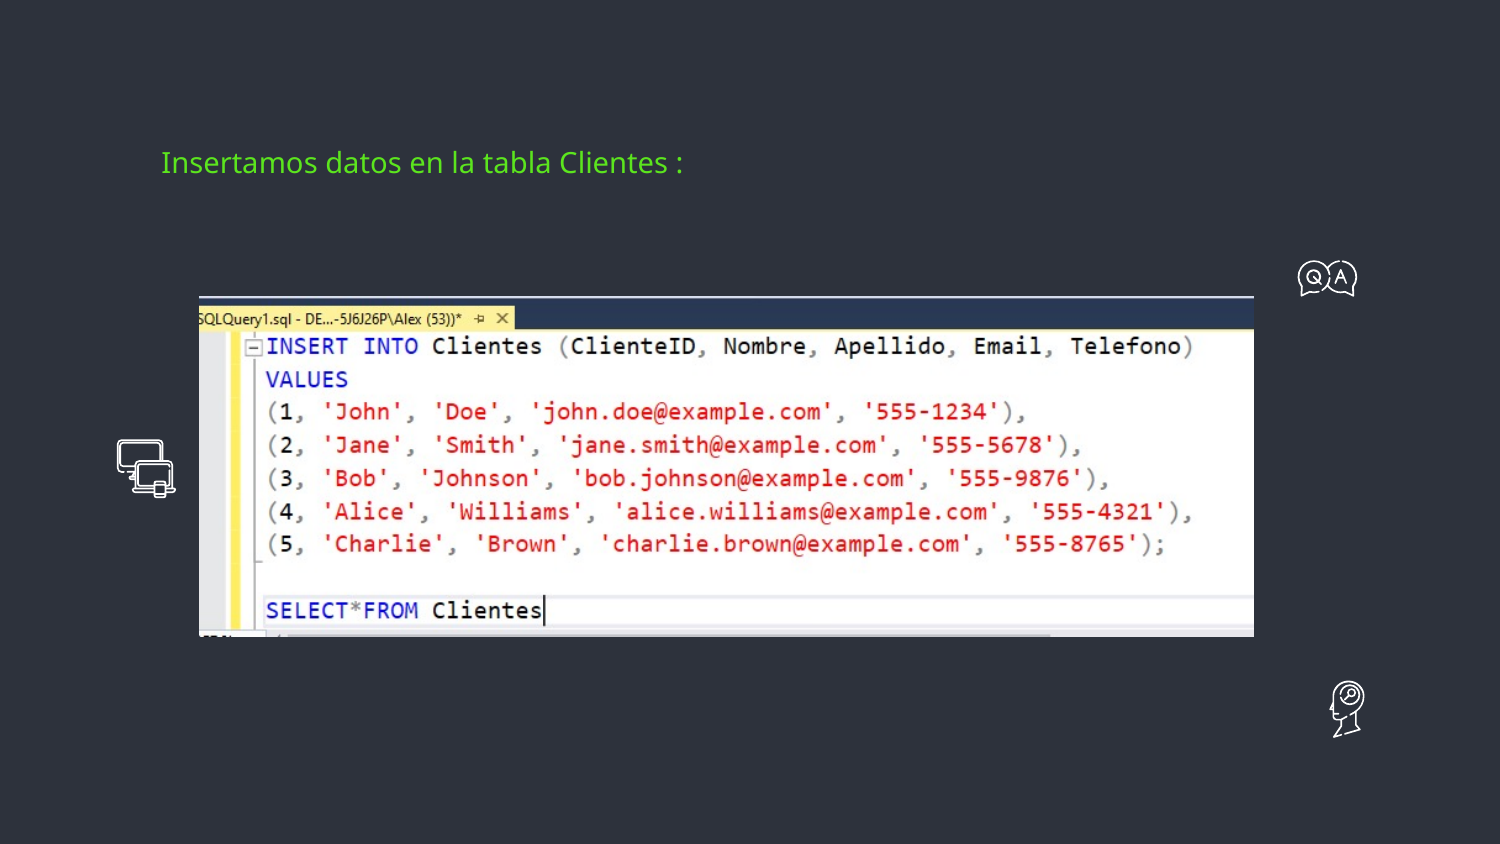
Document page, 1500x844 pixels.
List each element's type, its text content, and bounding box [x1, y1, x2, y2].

picture [199, 296, 1254, 637]
text_box [116, 439, 177, 499]
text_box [1297, 260, 1358, 297]
text_box Insertamos datos en la tabla Clientes : [146, 128, 1411, 239]
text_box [1329, 680, 1365, 738]
